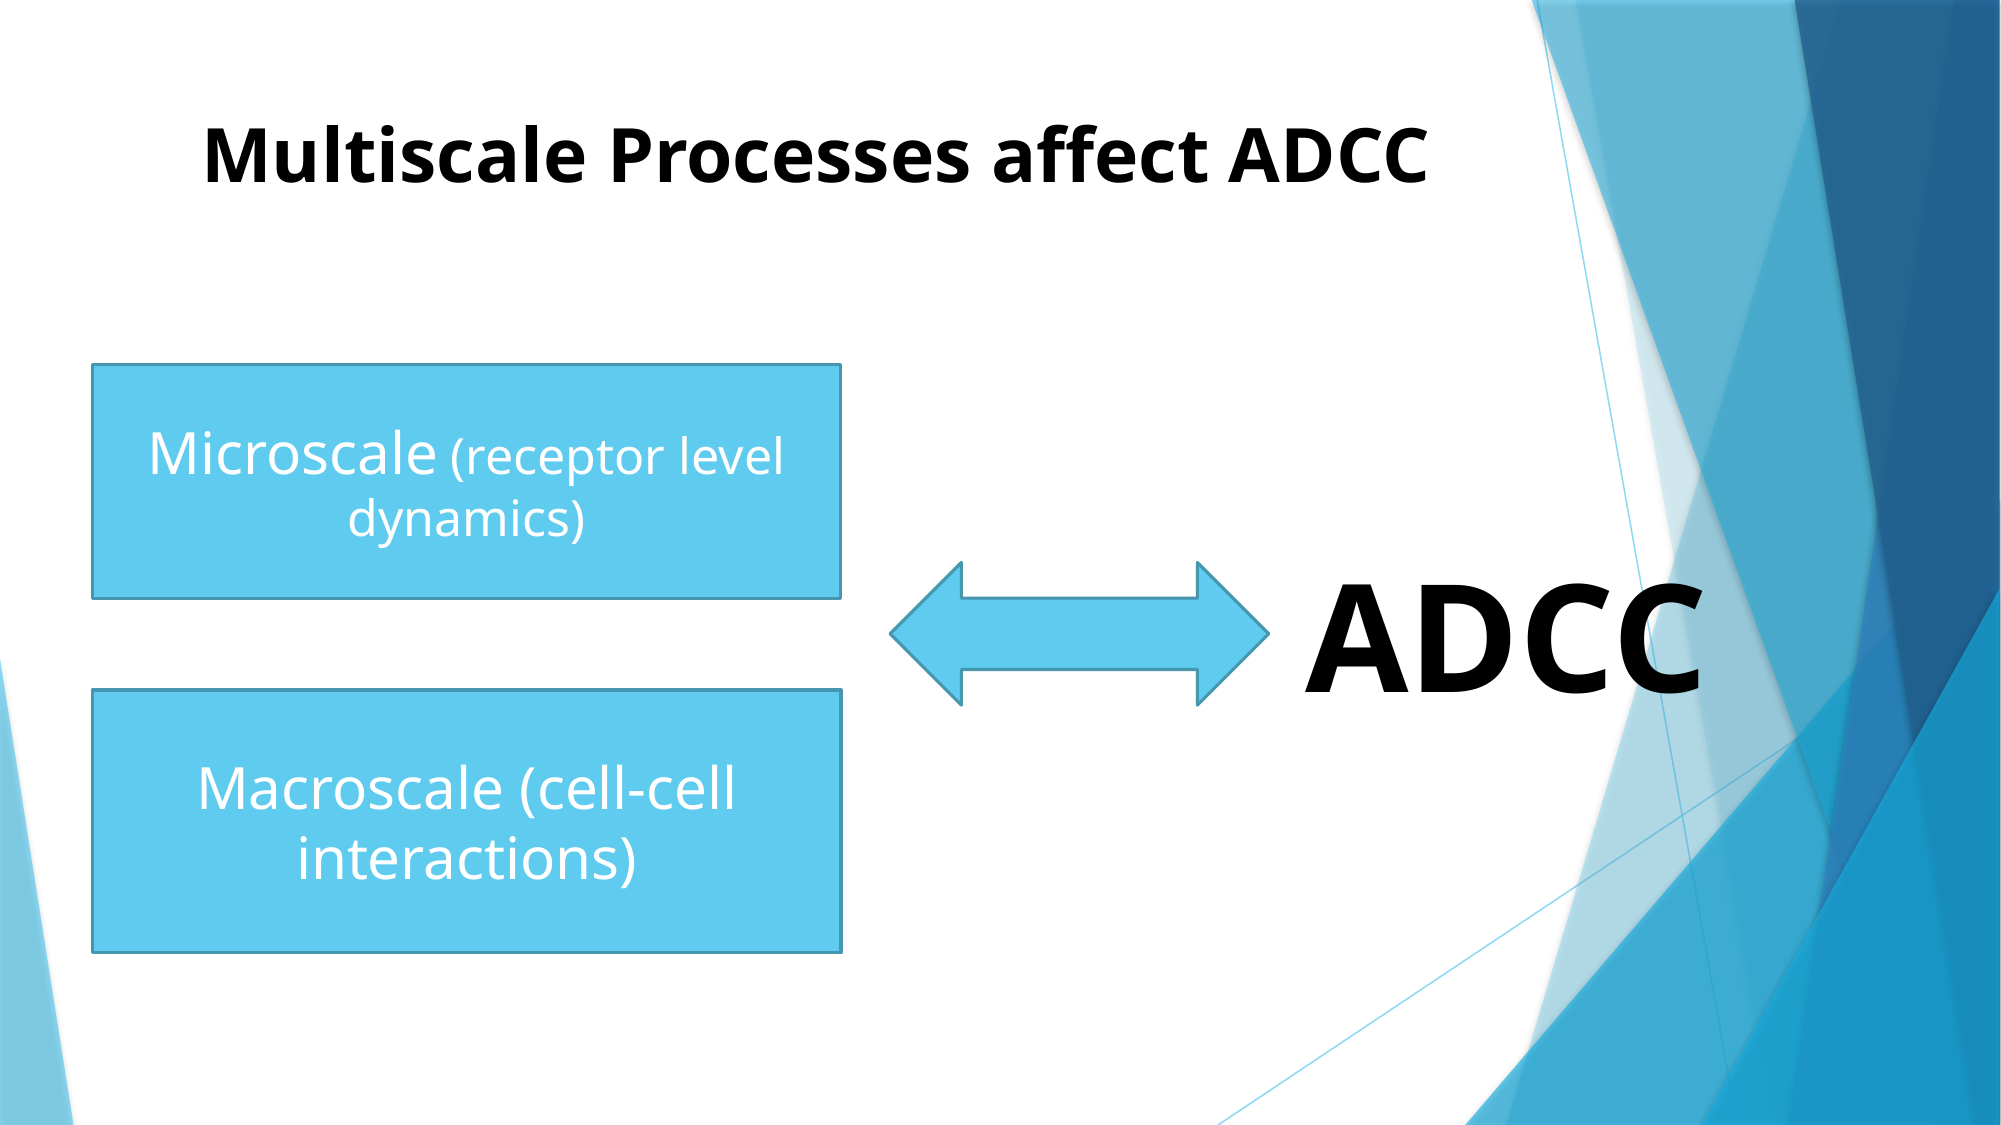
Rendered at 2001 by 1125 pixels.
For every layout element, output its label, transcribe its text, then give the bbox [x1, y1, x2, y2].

text_box Microscale (receptor level dynamics) [91, 363, 842, 600]
list Macroscale (cell-cell interactions) [91, 688, 843, 954]
title Multiscale Processes affect ADCC [111, 99, 1522, 317]
text_box ADCC [1290, 535, 1753, 730]
text_box [888, 561, 1270, 707]
